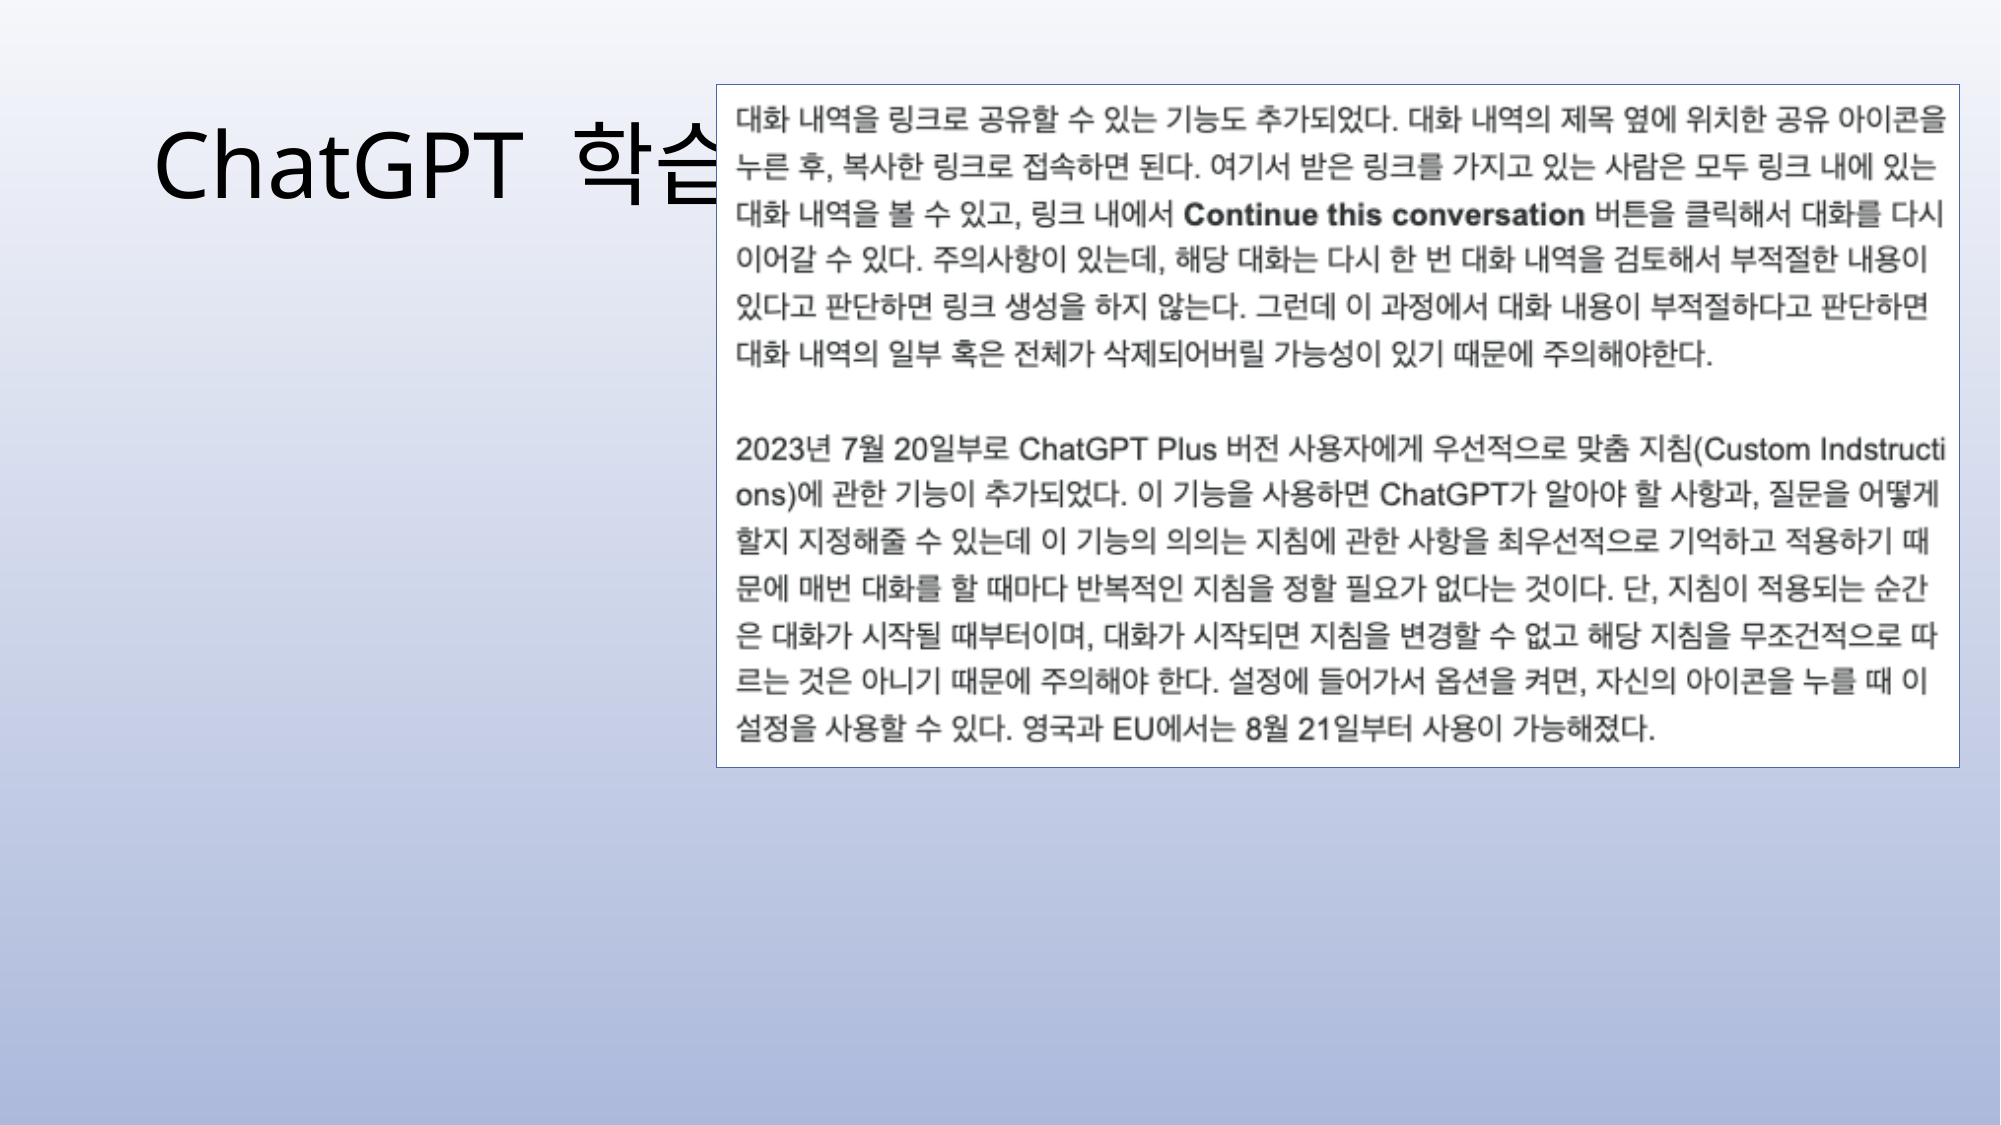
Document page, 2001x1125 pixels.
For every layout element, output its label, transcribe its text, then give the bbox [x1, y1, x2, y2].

picture [716, 84, 1960, 768]
title ChatGPT 학습 [137, 59, 1863, 278]
